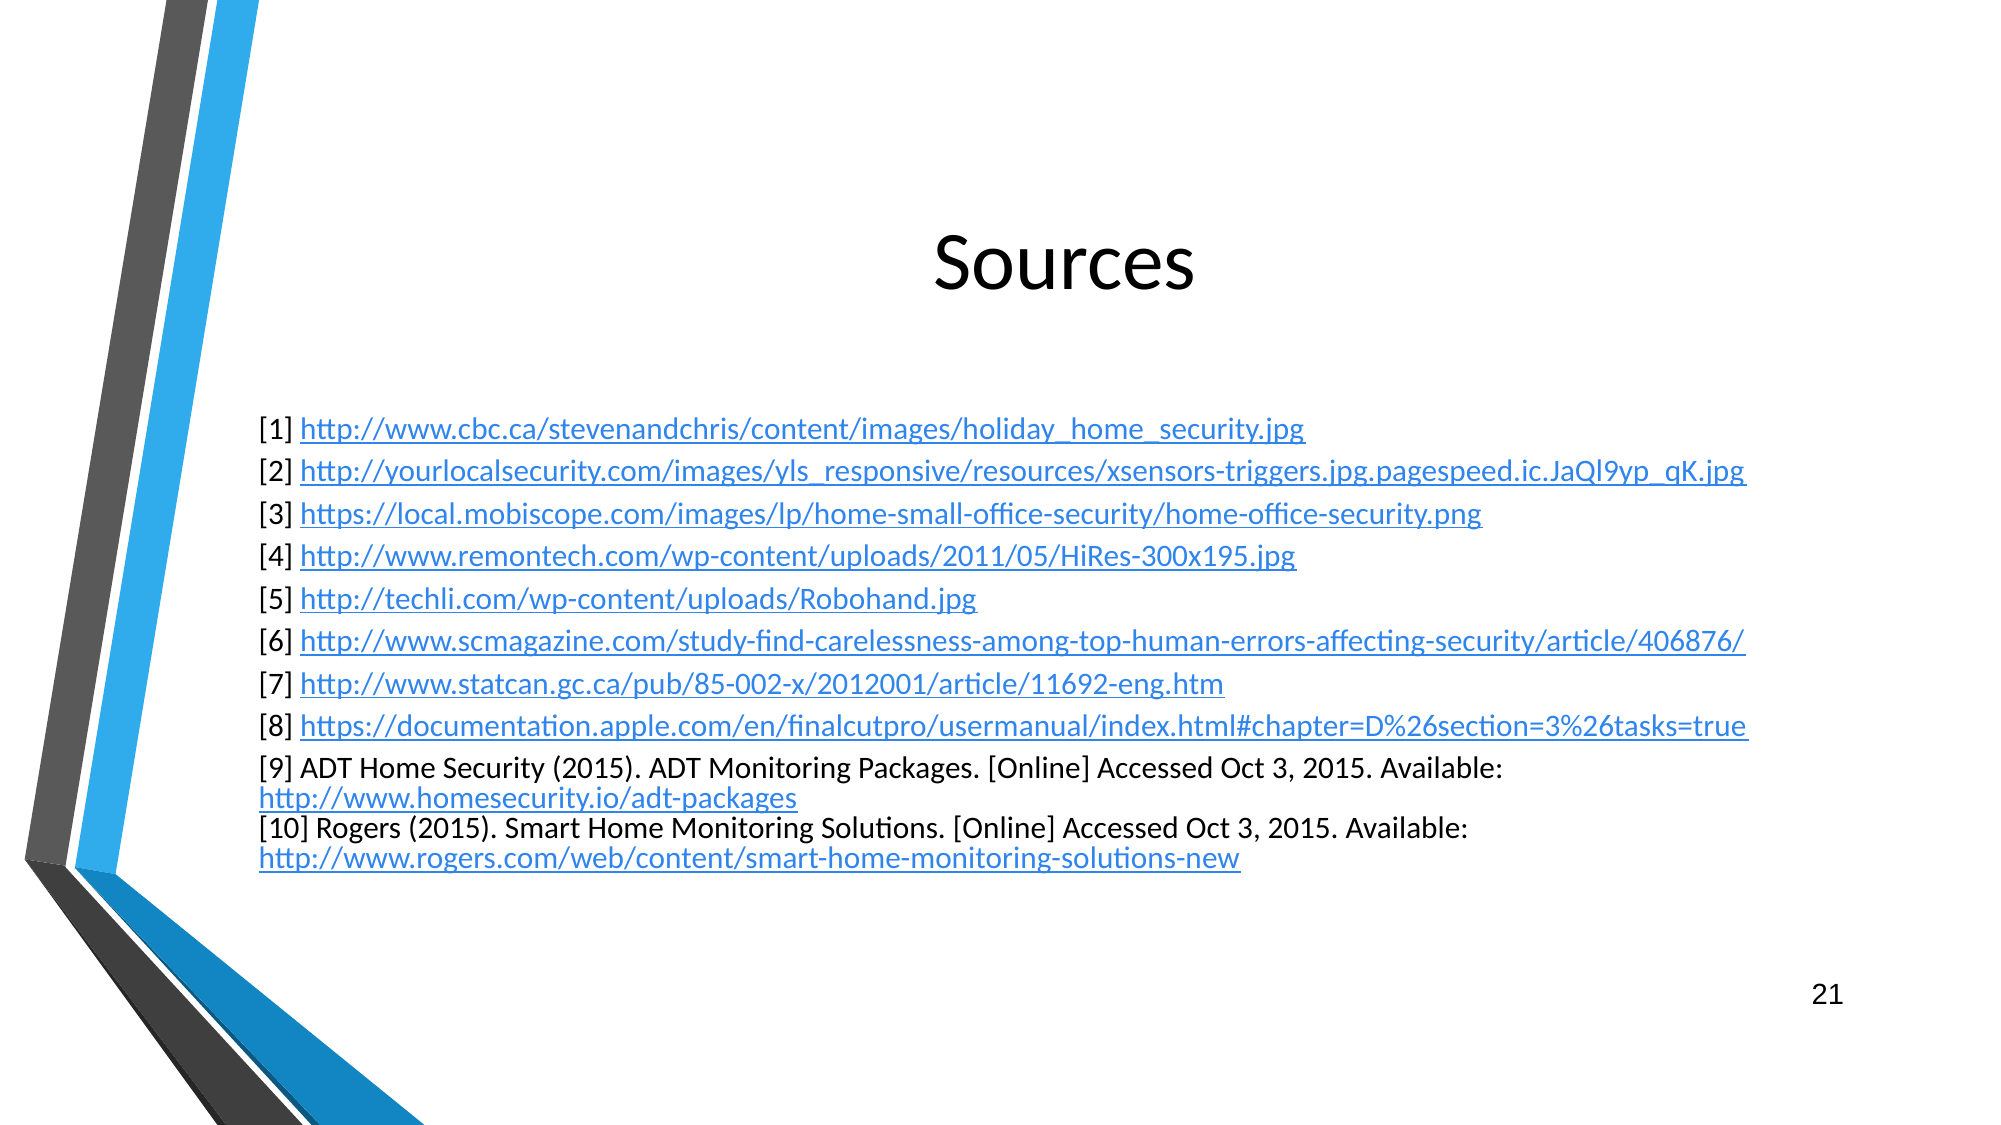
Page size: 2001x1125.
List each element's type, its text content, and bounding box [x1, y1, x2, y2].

list [1] http://www.cbc.ca/stevenandchris/content/images/holiday_home_security.jpg [2] http://yourlocalsecurity.com/images/yls_responsive/resources/xsensors-triggers.jpg.pagespeed.ic.JaQl9yp_qK.jpg [3] https://local.mobiscope.com/images/lp/home-small-office-security/home-office-security.png [4] http://www.remontech.com/wp-content/uploads/2011/05/HiRes-300x195.jpg [5] http://techli.com/wp-content/uploads/Robohand.jpg [6] http://www.scmagazine.com/study-find-carelessness-among-top-human-errors-affecting-security/article/406876/ [7] http://www.statcan.gc.ca/pub/85-002-x/2012001/article/11692-eng.htm [8] https://documentation.apple.com/en/finalcutpro/usermanual/index.html#chapter=D%26section=3%26tasks=true [9] ADT Home Security (2015). ADT Monitoring Packages. [Online] Accessed Oct 3, 2015. Available: http://www.homesecurity.io/adt-packages [10] Rogers (2015). Smart Home Monitoring Solutions. [Online] Accessed Oct 3, 2015. Available: http://www.rogers.com/web/content/smart-home-monitoring-solutions-new [243, 326, 1887, 965]
title Sources [243, 112, 1887, 326]
slide_number ‹#› [1796, 962, 1887, 1023]
